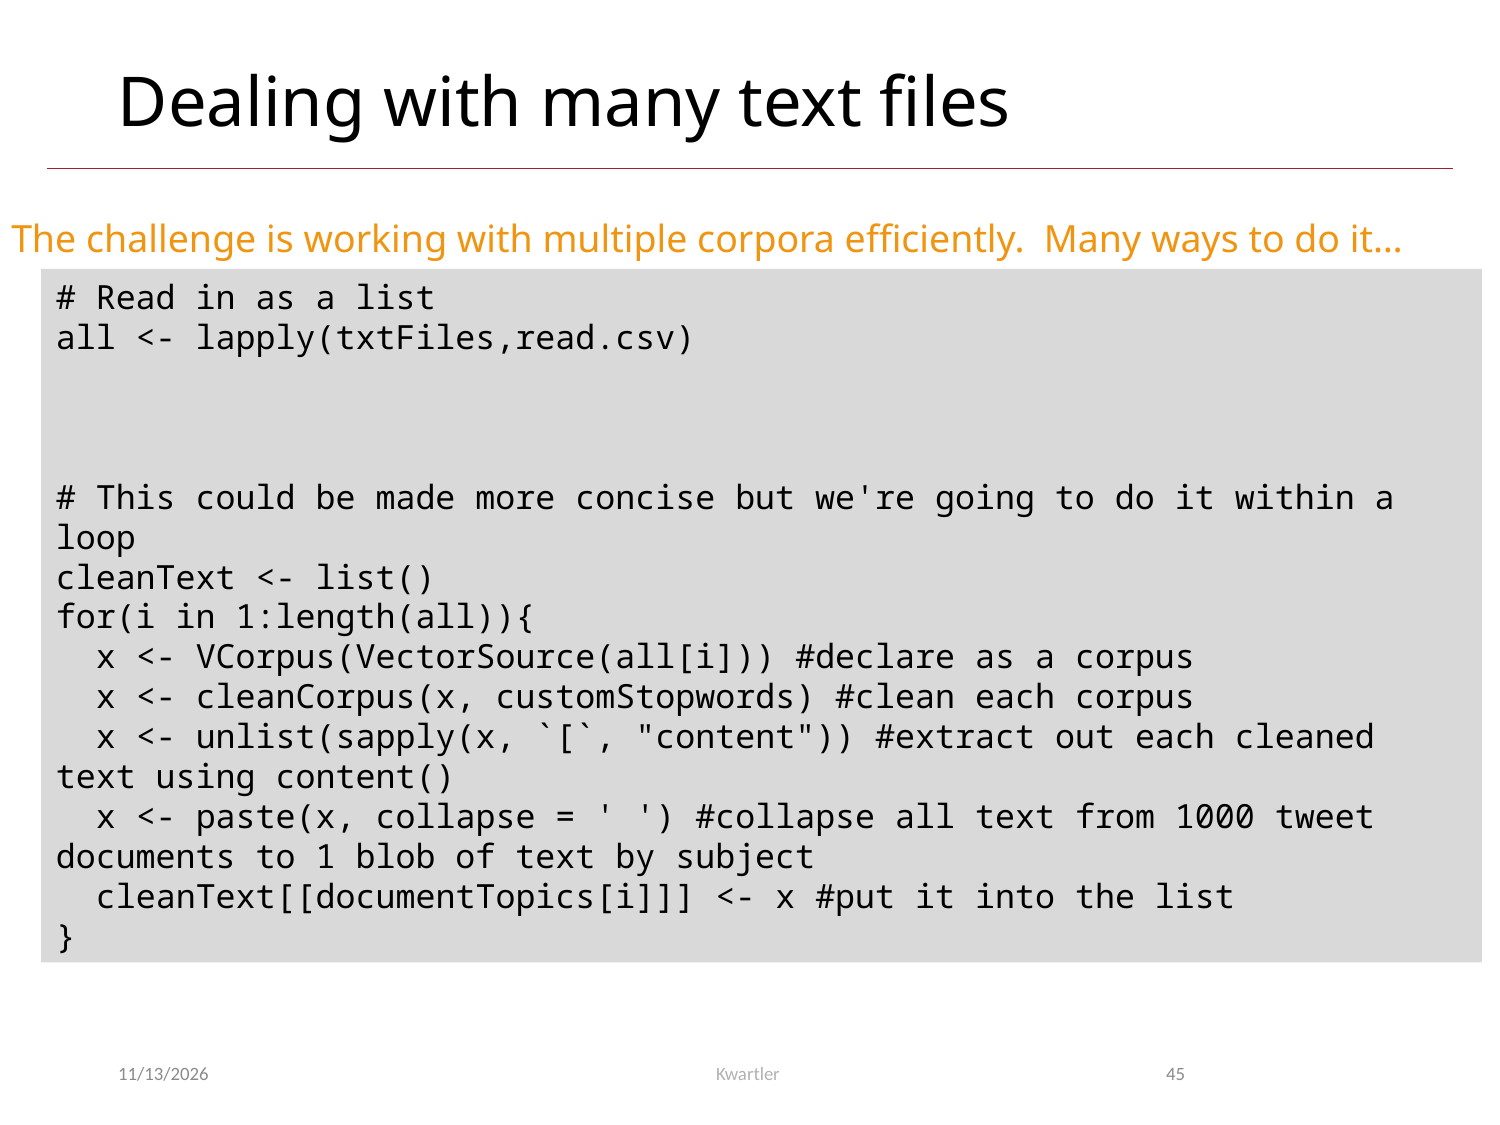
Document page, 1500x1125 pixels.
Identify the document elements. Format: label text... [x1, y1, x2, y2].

text_box The challenge is working with multiple corpora efficiently. Many ways to do it… [0, 207, 1420, 268]
footer Kwartler [496, 1042, 1004, 1103]
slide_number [103, 1042, 441, 1103]
title Dealing with many text files [103, 59, 1397, 157]
slide_number 45 [1059, 1042, 1200, 1103]
text_box # Read in as a list all <- lapply(txtFiles,read.csv) # This could be made more concise but we're going to do it within a loop cleanText <- list() for(i in 1:length(all)){ x <- VCorpus(VectorSource(all[i])) #declare as a corpus x <- cleanCorpus(x, customStopwords) #clean each corpus x <- unlist(sapply(x, `[`, "content")) #extract out each cleaned text using content() x <- paste(x, collapse = ' ') #collapse all text from 1000 tweet documents to 1 blob of text by subject cleanText[[documentTopics[i]]] <- x #put it into the list } [41, 268, 1482, 963]
